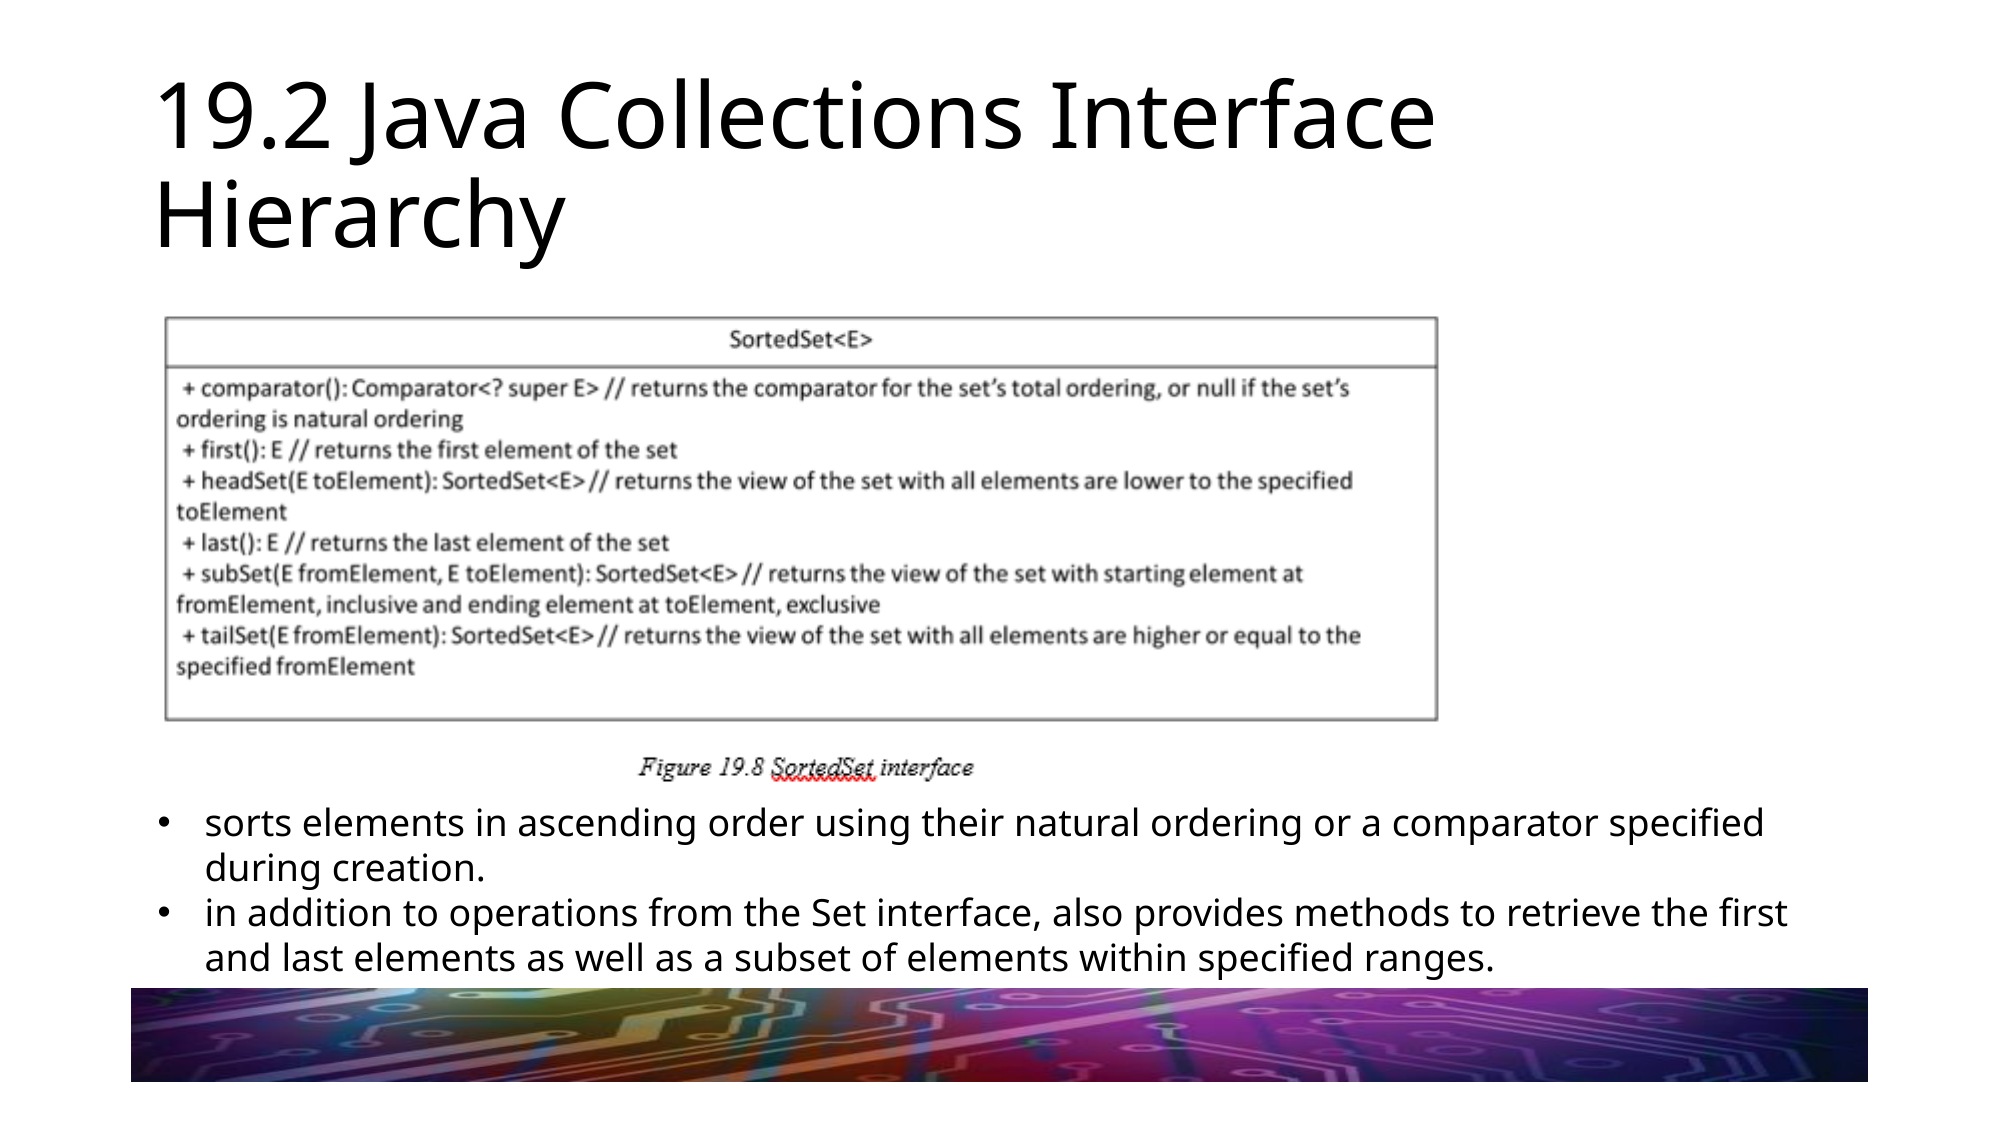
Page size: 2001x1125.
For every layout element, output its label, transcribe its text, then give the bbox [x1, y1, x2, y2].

title 19.2 Java Collections Interface Hierarchy [137, 59, 1863, 278]
text_box sorts elements in ascending order using their natural ordering or a comparator specified during creation. in addition to operations from the Set interface, also provides methods to retrieve the first and last elements as well as a subset of elements within specified ranges. [142, 791, 1868, 987]
picture [131, 988, 1869, 1083]
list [136, 293, 1473, 791]
